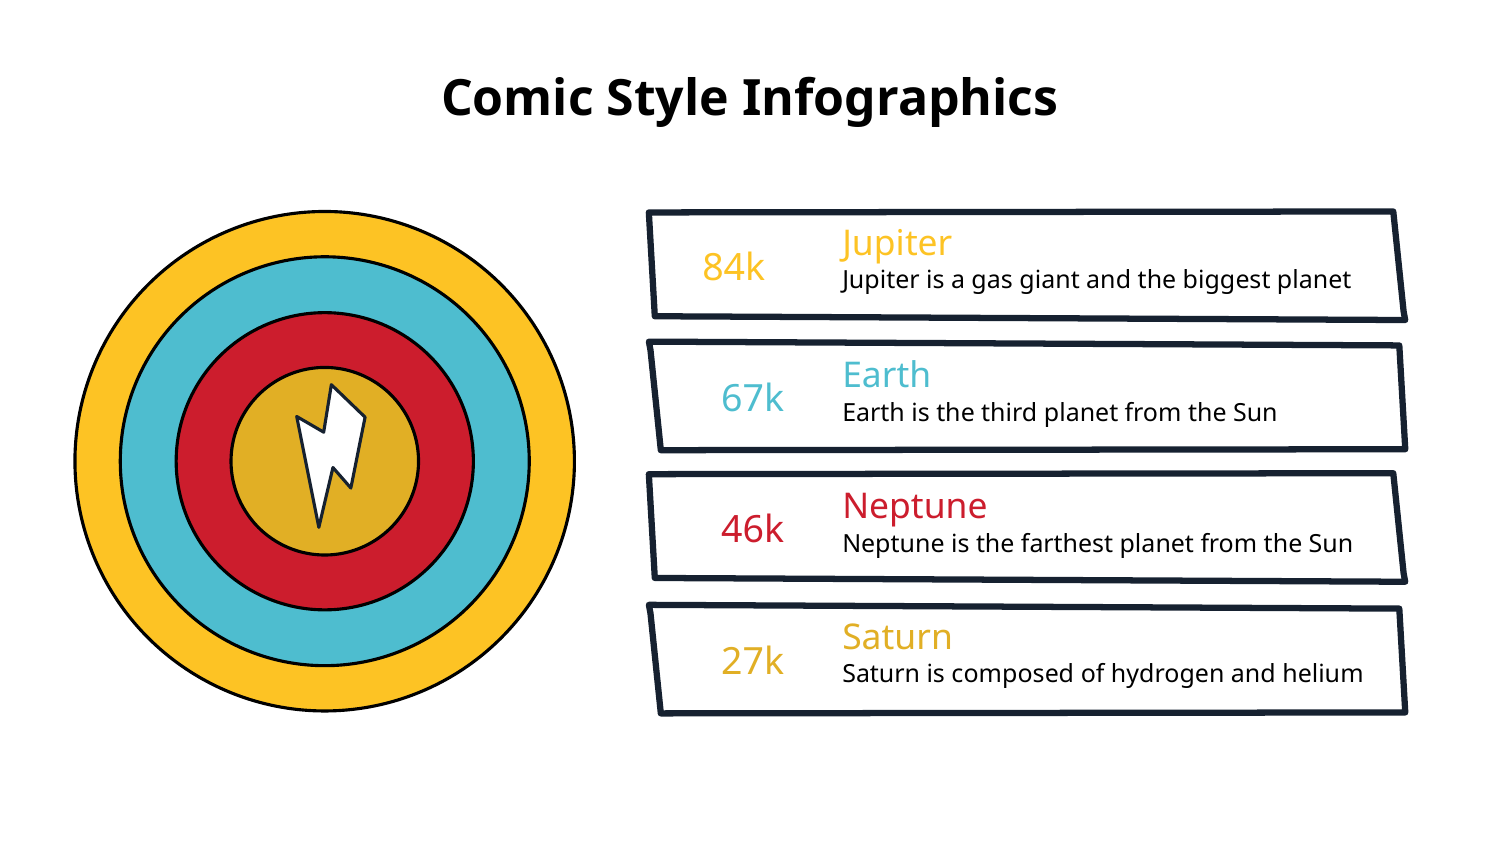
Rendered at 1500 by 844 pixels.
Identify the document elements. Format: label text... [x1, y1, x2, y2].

text_box [296, 384, 366, 528]
text_box Saturn is composed of hydrogen and helium [827, 628, 1423, 717]
text_box 84k [668, 230, 800, 301]
title Comic Style Infographics [29, 50, 1471, 145]
text_box Jupiter [827, 205, 1423, 234]
text_box 67k [668, 360, 800, 432]
text_box [648, 473, 827, 579]
text_box [648, 604, 827, 714]
text_box [648, 341, 827, 451]
text_box Jupiter is a gas giant and the biggest planet [827, 234, 1423, 323]
text_box [648, 212, 827, 318]
text_box [74, 211, 575, 711]
text_box Neptune is the farthest planet from the Sun [827, 498, 1423, 586]
text_box Neptune [827, 469, 1423, 498]
text_box Earth is the third planet from the Sun [827, 367, 1423, 456]
text_box 27k [668, 623, 800, 695]
text_box [231, 367, 419, 556]
text_box Saturn [827, 600, 1423, 628]
text_box [176, 312, 474, 610]
text_box Earth [827, 338, 1423, 367]
text_box 46k [668, 492, 800, 563]
text_box [120, 256, 530, 666]
